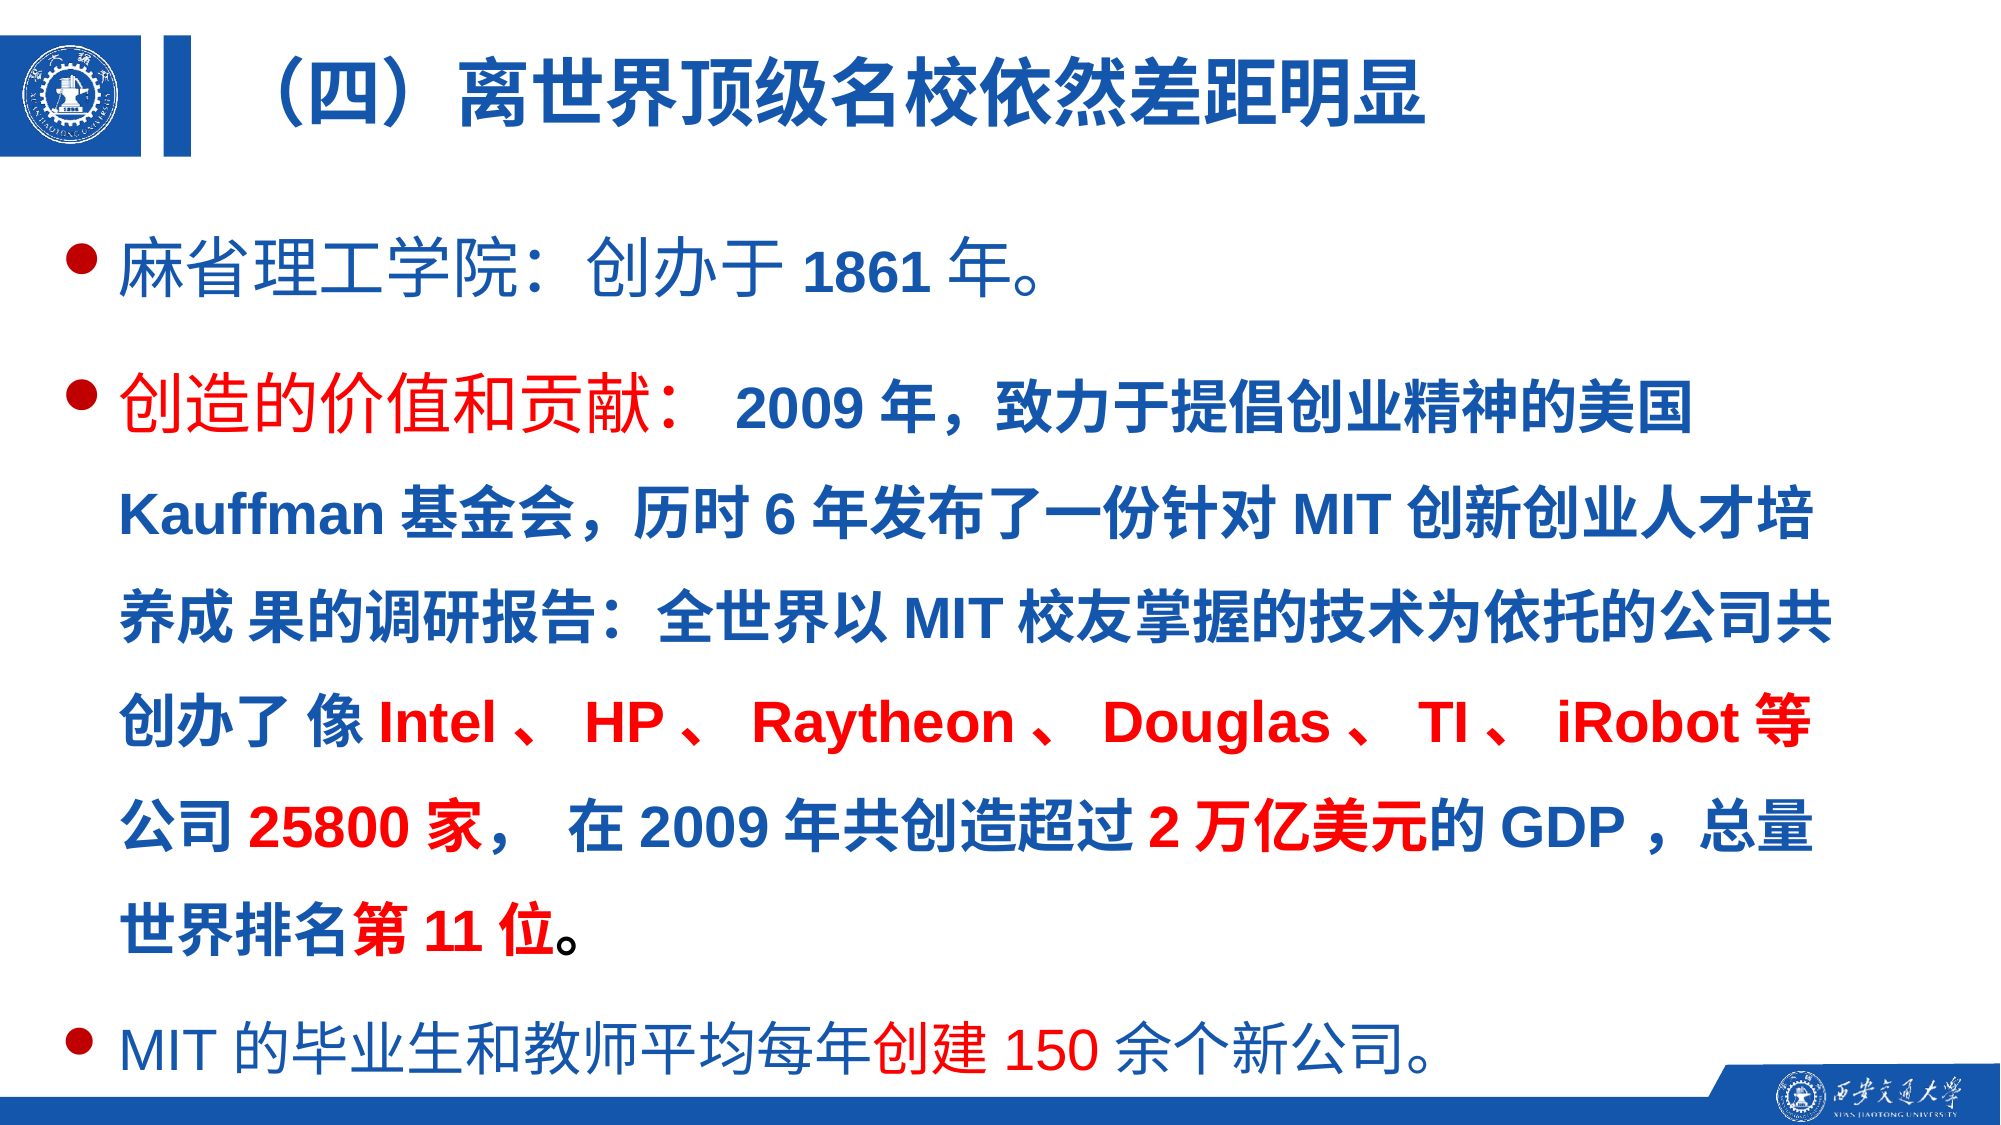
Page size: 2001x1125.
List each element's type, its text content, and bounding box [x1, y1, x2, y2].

title （四）离世界顶级名校依然差距明显 [229, 43, 1438, 234]
text_box [0, 35, 141, 157]
picture [21, 37, 121, 145]
text_box [163, 35, 191, 157]
text_box 麻省理工学院：创办于1861年。 创造的价值和贡献：2009年，致力于提倡创业精神的美国 Kauffman基金会，历时6年发布了一份针对MIT创新创业人才培养成 果的调研报告：全世界以MIT校友掌握的技术为依托的公司共创办了 像Intel、HP、Raytheon、Douglas、TI、iRobot等公司25800家， 在2009年共创造超过2万亿美元的GDP，总量世界排名第11位。 MIT的毕业生和教师平均每年创建150余个新公司。 [59, 223, 1872, 1060]
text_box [0, 1063, 2000, 1125]
